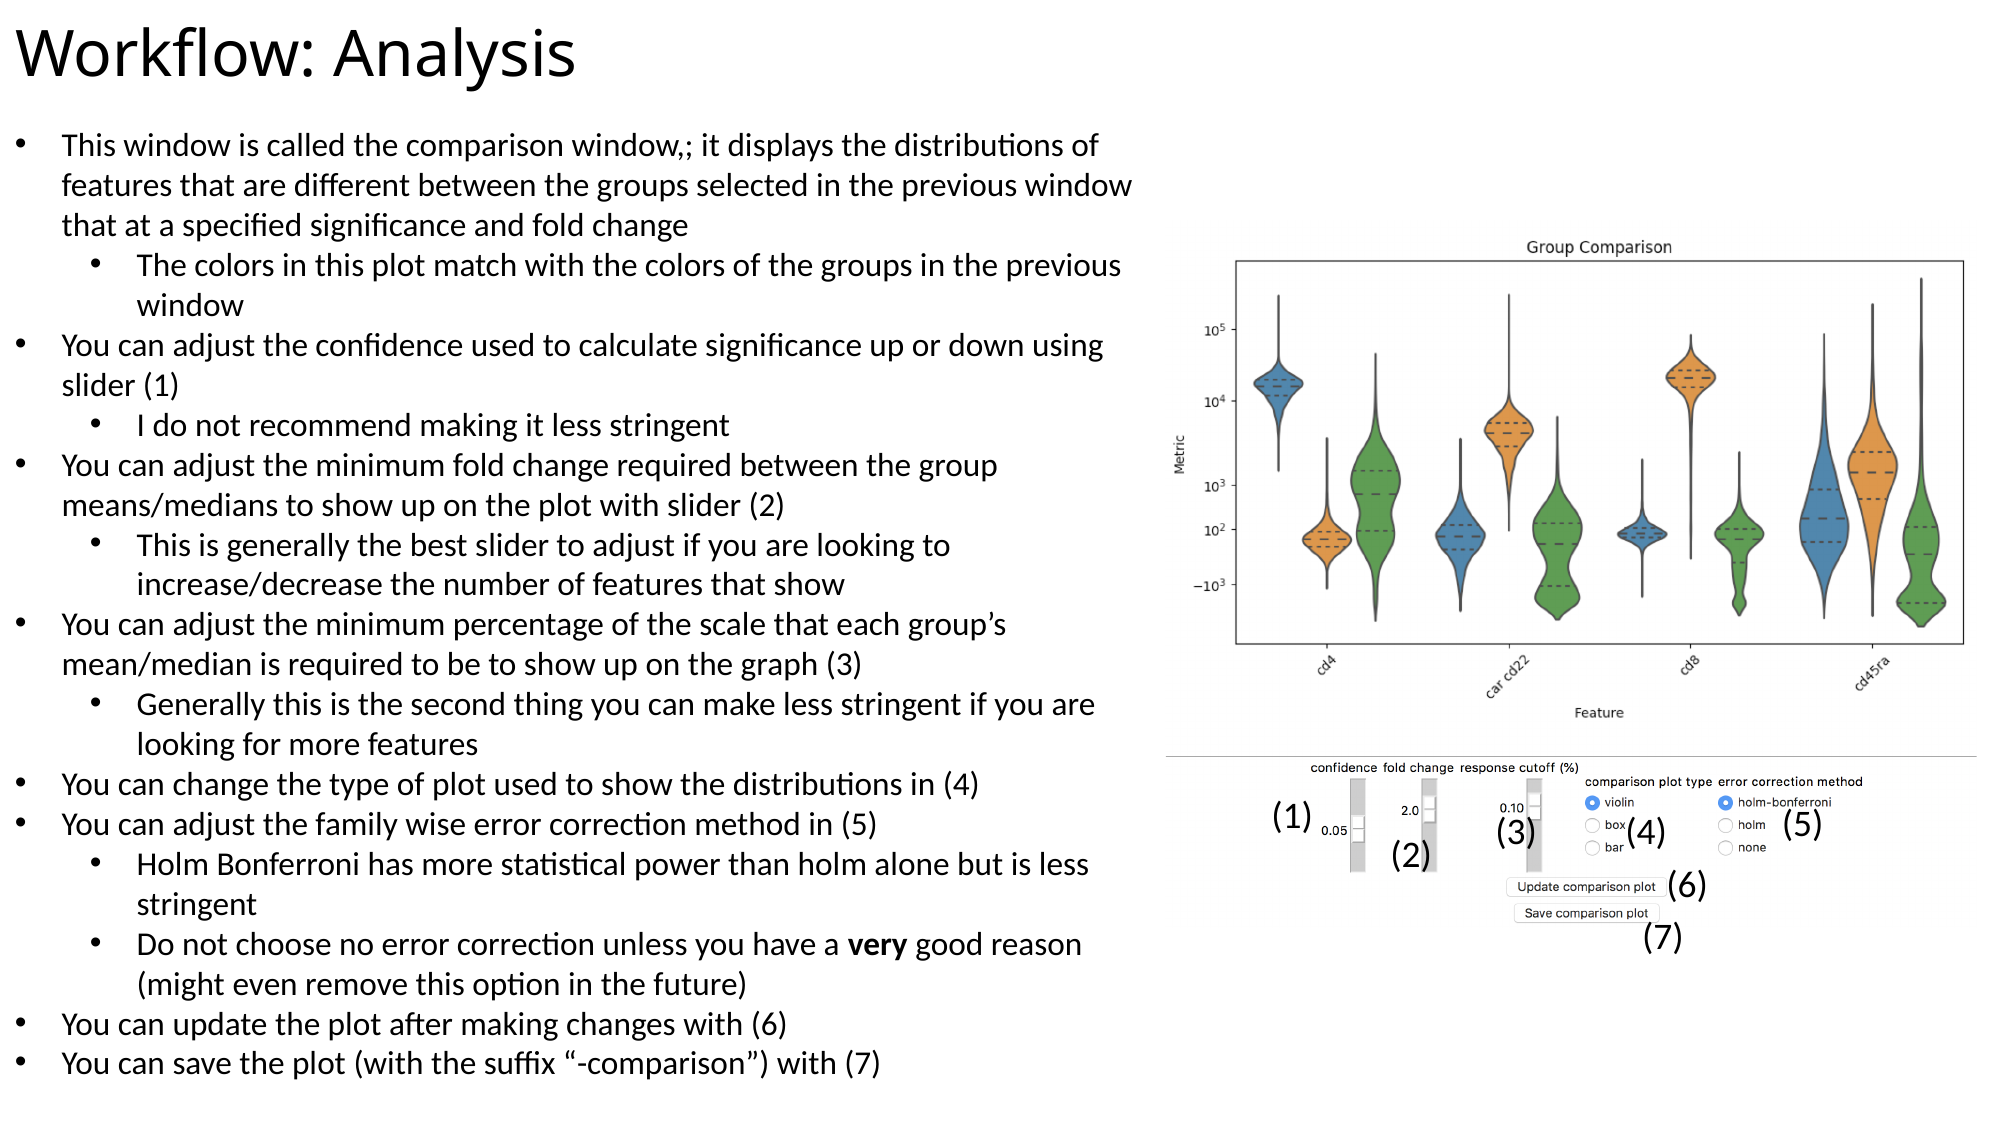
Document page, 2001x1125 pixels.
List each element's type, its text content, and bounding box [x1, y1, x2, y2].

text_box (7) [1627, 928, 1710, 965]
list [1165, 220, 1977, 928]
text_box This window is called the comparison window,; it displays the distributions of features that are different between the groups selected in the previous window that at a specified significance and fold change The colors in this plot match with the colors of the groups in the previous window You can adjust the confidence used to calculate significance up or down using slider (1) I do not recommend making it less stringent You can adjust the minimum fold change required between the group means/medians to show up on the plot with slider (2) This is generally the best slider to adjust if you are looking to increase/decrease the number of features that show You can adjust the minimum percentage of the scale that each group’s mean/median is required to be to show up on the graph (3) Generally this is the second thing you can make less stringent if you are looking for more features You can change the type of plot used to show the distributions in (4) You can adjust the family wise error correction method in (5) Holm Bonferroni has more statistical power than holm alone but is less stringent Do not choose no error correction unless you have a very good reason (might even remove this option in the future) You can update the plot after making changes with (6) You can save the plot (with the suffix “-comparison”) with (7) [0, 116, 1166, 1125]
title Workflow: Analysis [0, 13, 1725, 98]
